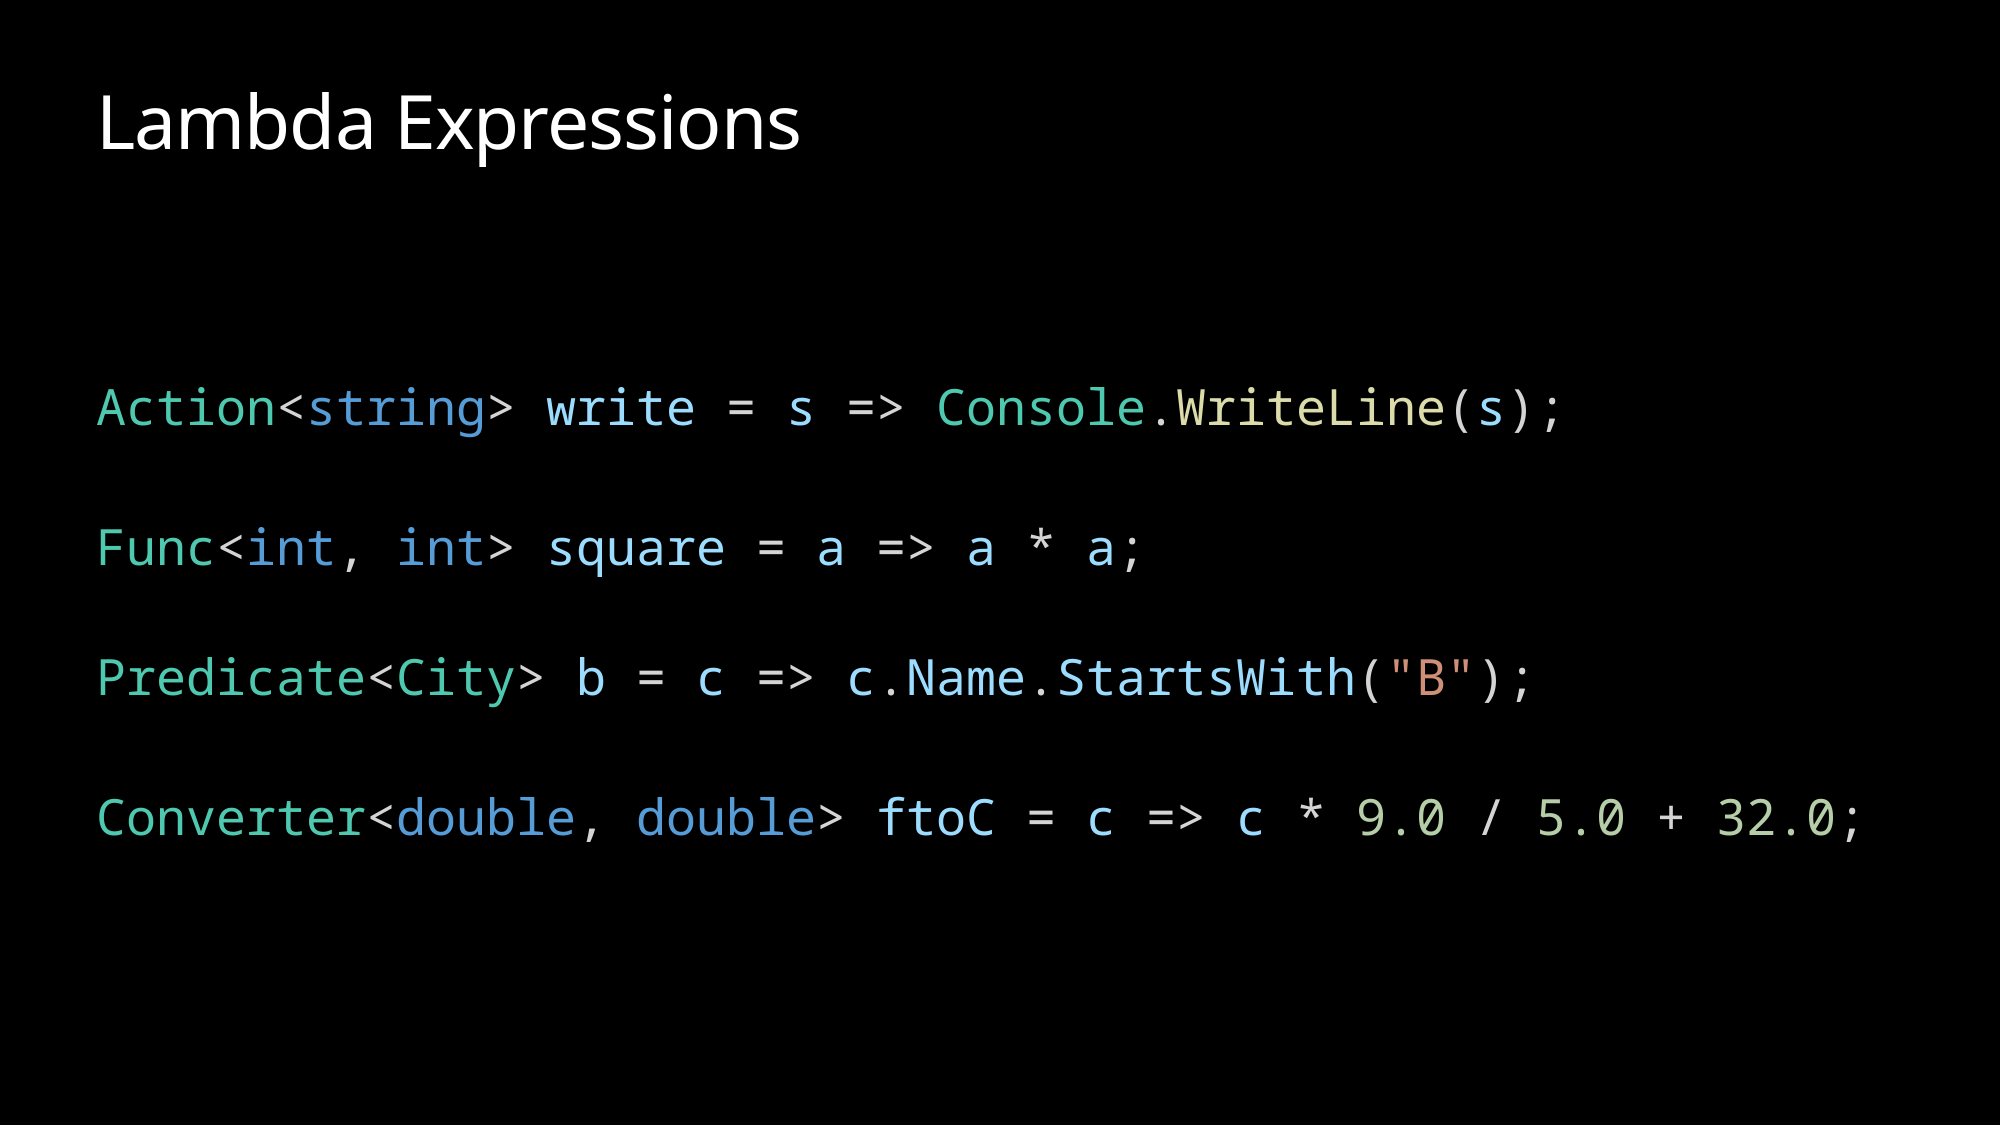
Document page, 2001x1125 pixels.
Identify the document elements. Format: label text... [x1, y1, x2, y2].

list Action<string> write = s => Console.WriteLine(s); Func<int, int> square = a => a * a; Predicate<City> b = c => c.Name.StartsWith("B"); Converter<double, double> ftoC = c => c * 9.0 / 5.0 + 32.0; [96, 235, 1904, 866]
title Lambda Expressions [96, 75, 1904, 166]
